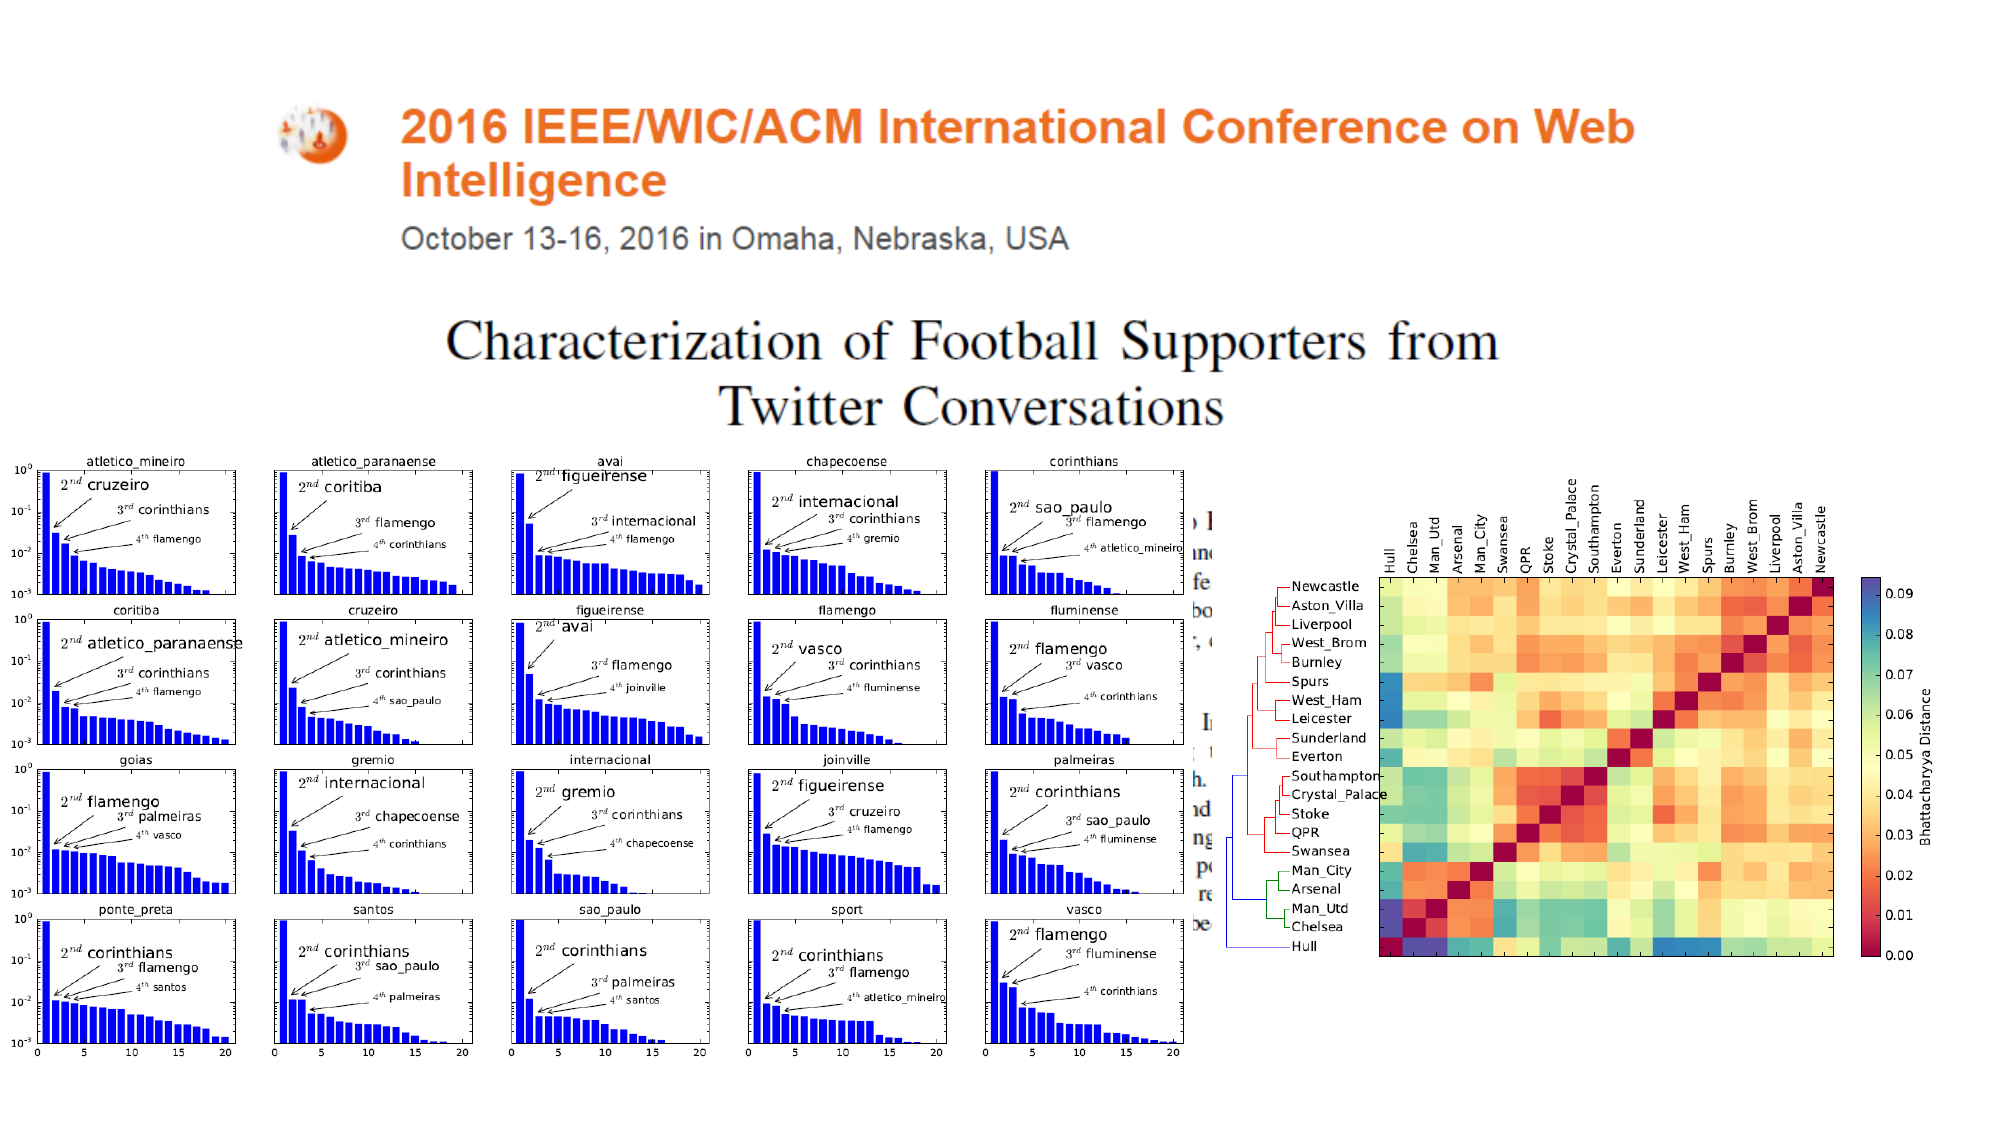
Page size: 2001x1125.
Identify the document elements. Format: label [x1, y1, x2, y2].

picture [6, 51, 1936, 1063]
